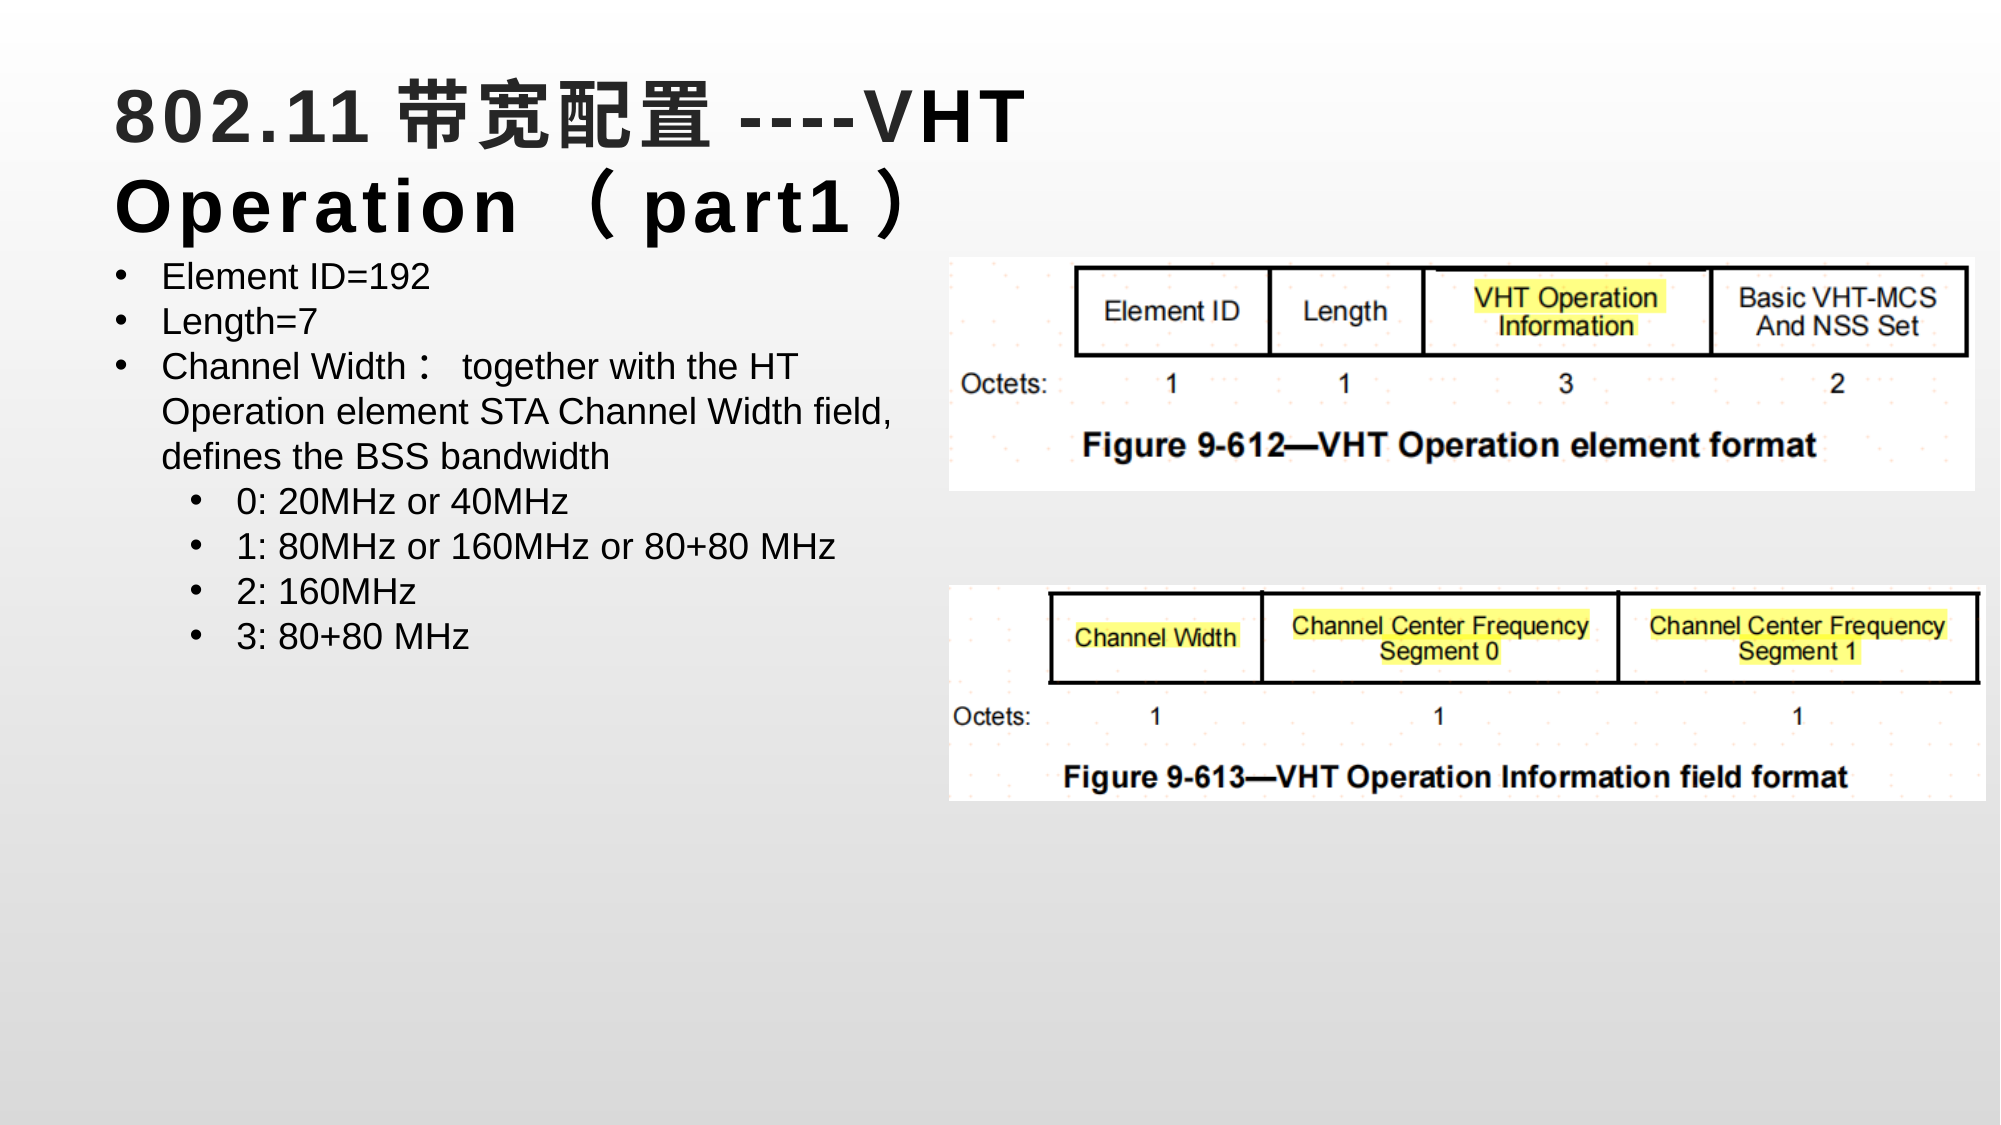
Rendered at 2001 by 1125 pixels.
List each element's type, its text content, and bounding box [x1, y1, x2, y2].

text_box Element ID=192 Length=7 Channel Width：together with the HT Operation element STA Channel Width field, defines the BSS bandwidth 0: 20MHz or 40MHz 1: 80MHz or 160MHz or 80+80 MHz 2: 160MHz 3: 80+80 MHz [99, 244, 950, 800]
picture [949, 585, 1986, 801]
picture [949, 257, 1975, 491]
title 802.11带宽配置----VHT Operation（part1） [99, 99, 1900, 216]
